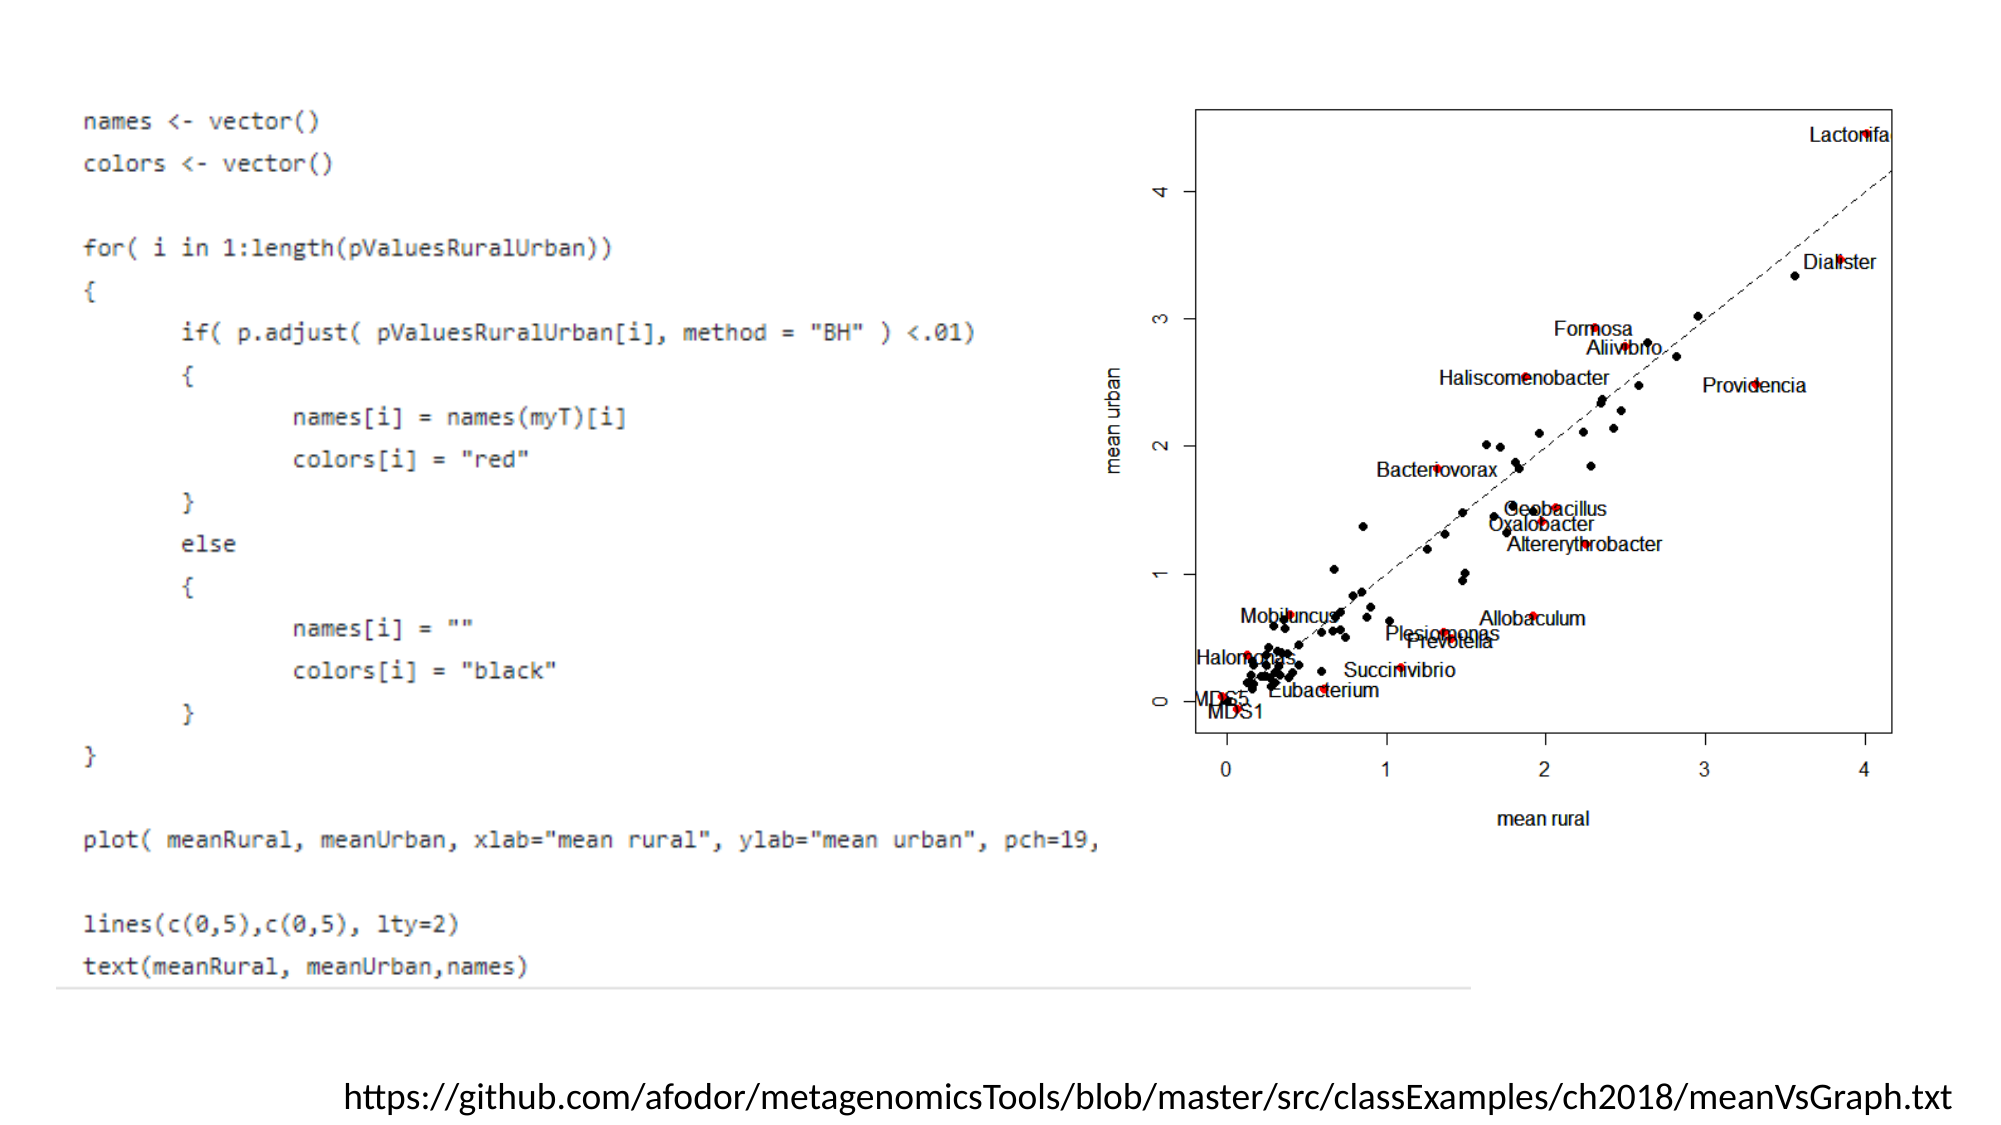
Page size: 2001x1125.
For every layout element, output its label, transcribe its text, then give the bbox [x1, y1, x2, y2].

text_box https://github.com/afodor/metagenomicsTools/blob/master/src/classExamples/ch2018/meanVsGraph.txt [328, 1064, 2000, 1125]
picture [56, 11, 1943, 994]
